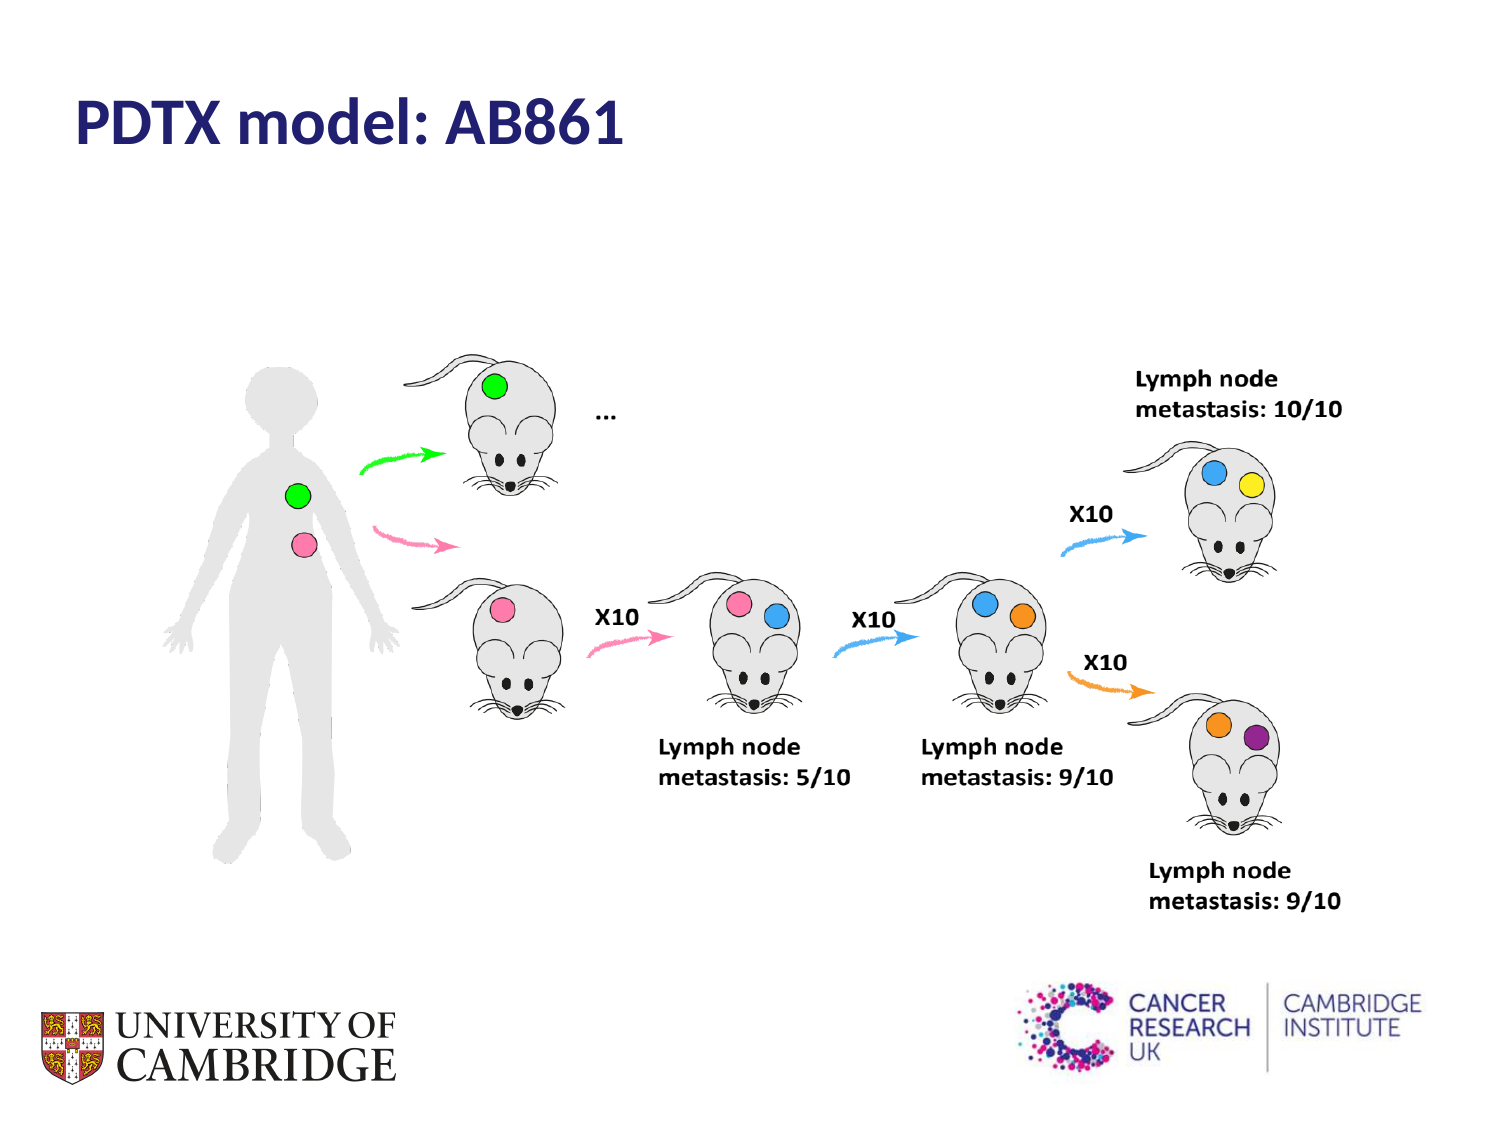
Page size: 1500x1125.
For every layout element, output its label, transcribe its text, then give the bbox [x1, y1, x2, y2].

picture [41, 179, 1500, 1101]
title PDTX model: AB861 [75, 83, 1425, 185]
